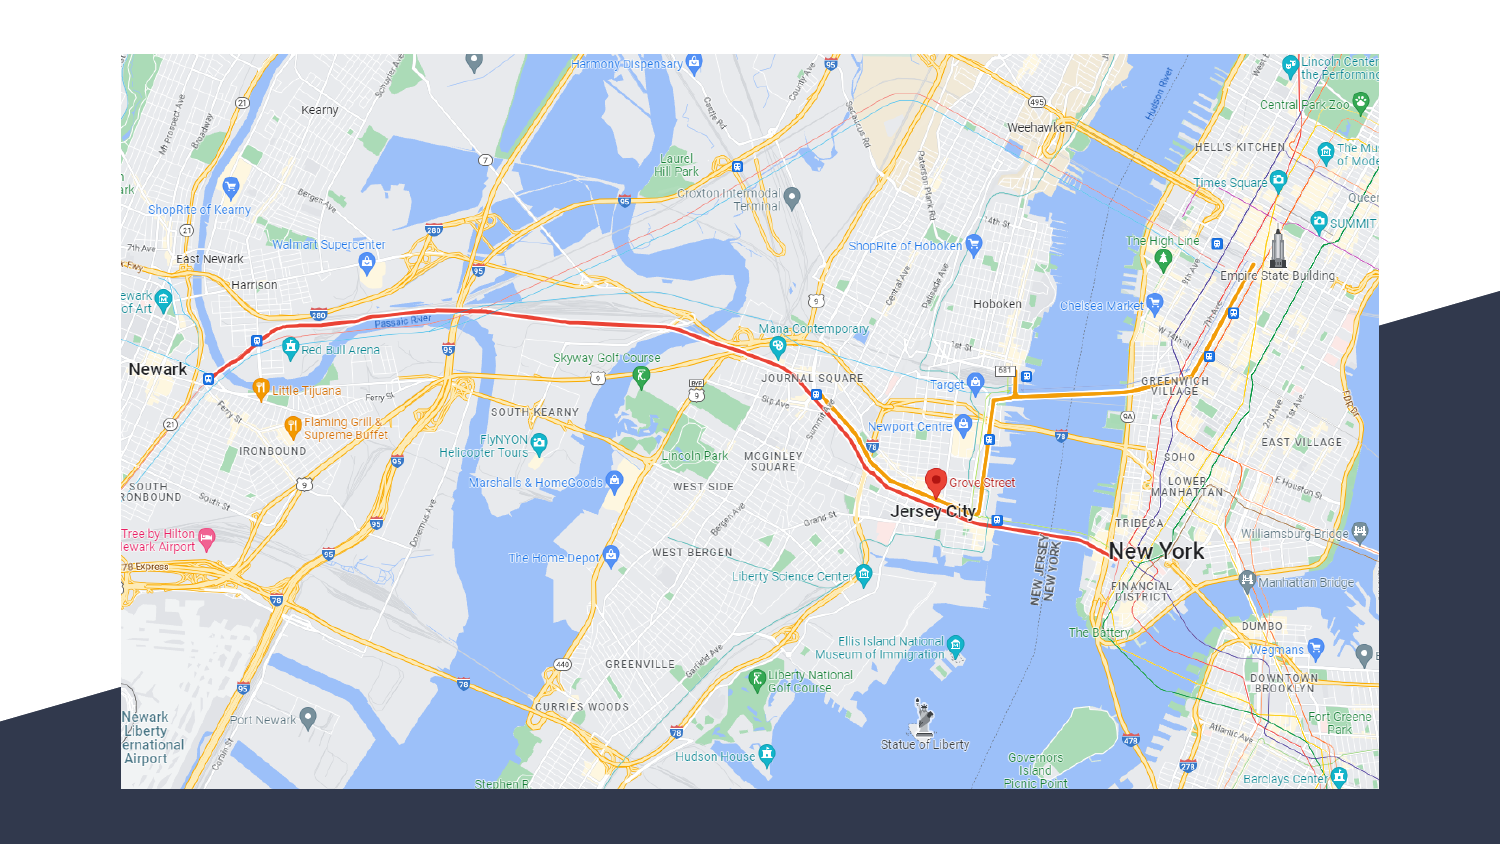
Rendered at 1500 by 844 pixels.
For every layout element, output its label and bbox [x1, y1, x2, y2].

picture [121, 54, 1379, 789]
